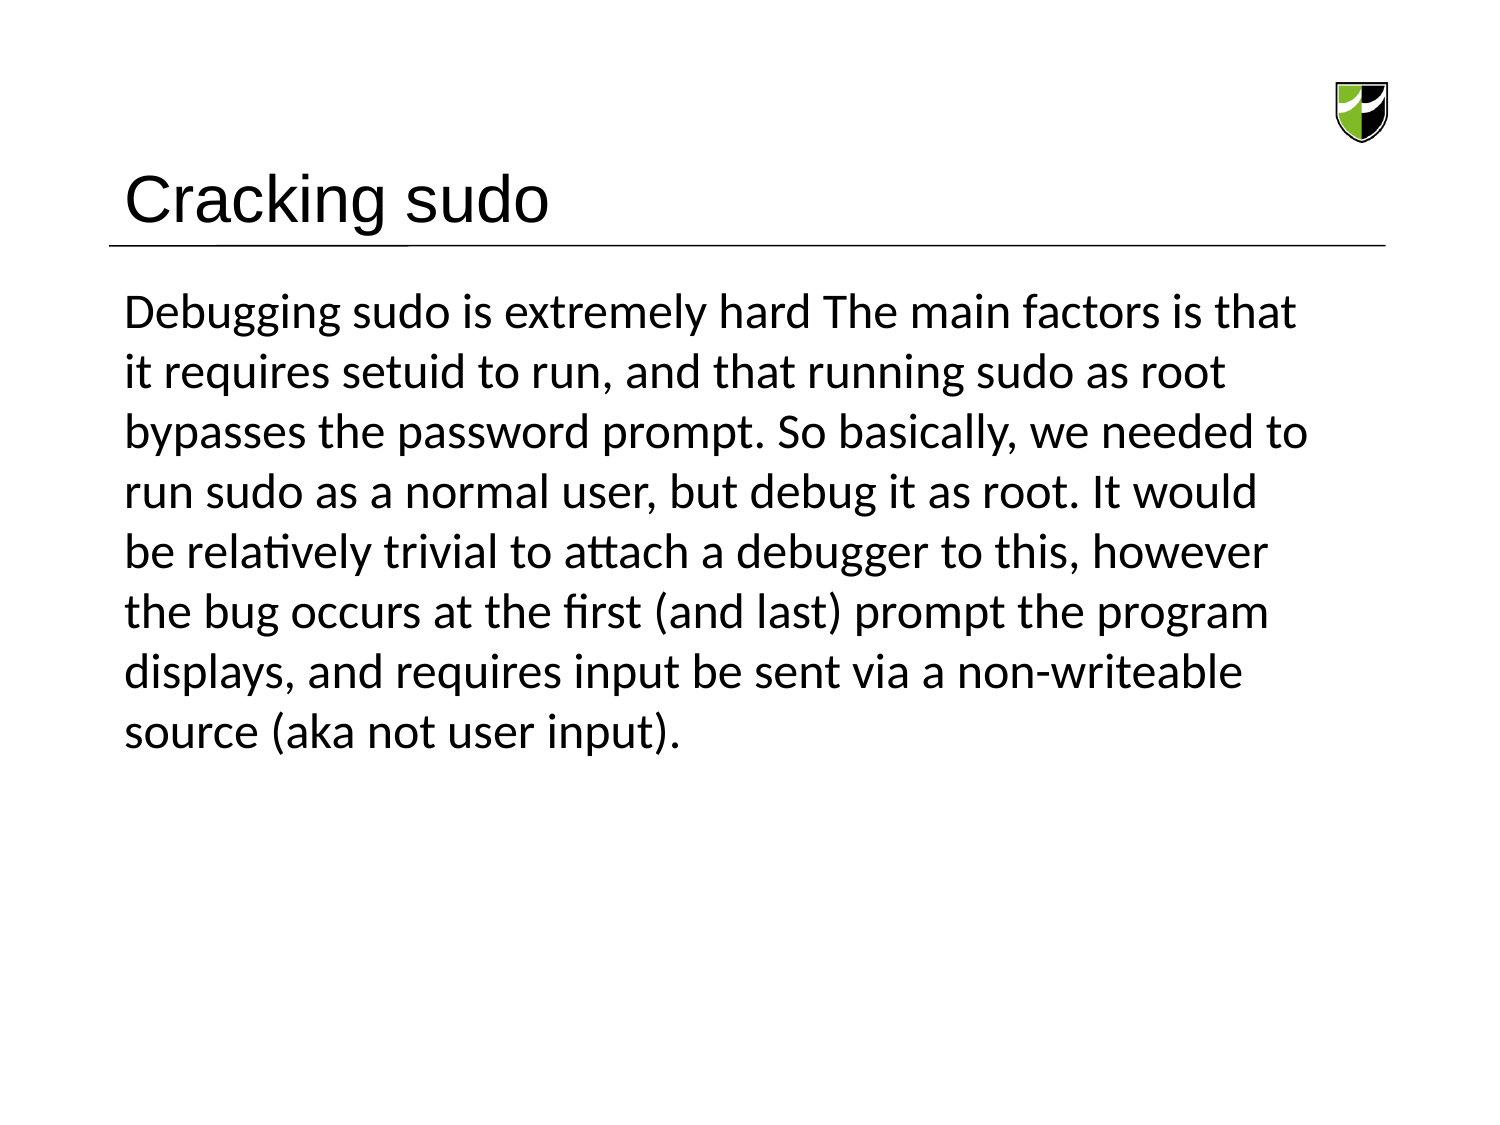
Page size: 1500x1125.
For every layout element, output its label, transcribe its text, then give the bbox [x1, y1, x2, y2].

title Cracking sudo [109, 146, 1386, 246]
picture [1335, 75, 1393, 143]
list Debugging sudo is extremely hard The main factors is that it requires setuid to run, and that running sudo as root bypasses the password prompt. So basically, we needed to run sudo as a normal user, but debug it as root. It would be relatively trivial to attach a debugger to this, however the bug occurs at the first (and last) prompt the program displays, and requires input be sent via a non-writeable source (aka not user input). [109, 270, 1336, 888]
